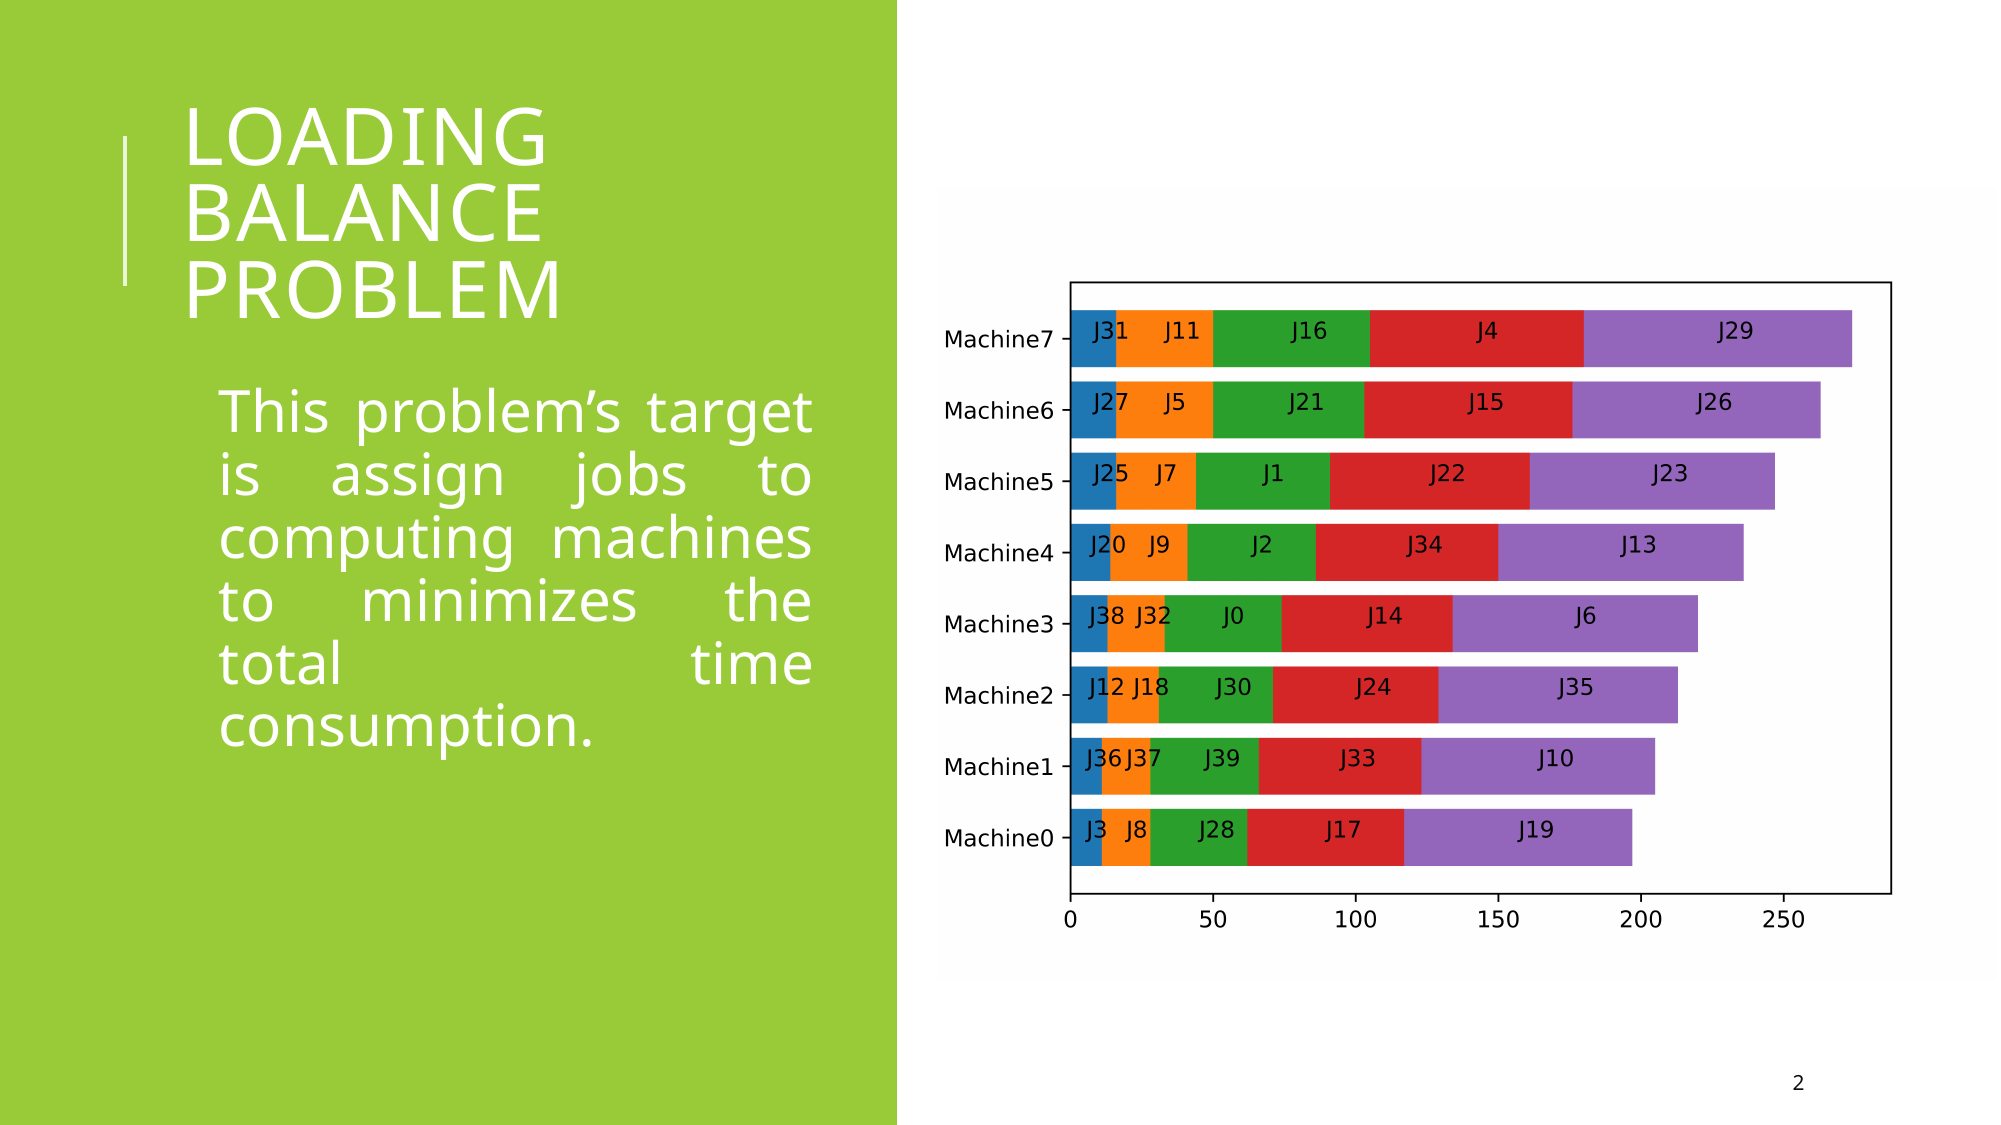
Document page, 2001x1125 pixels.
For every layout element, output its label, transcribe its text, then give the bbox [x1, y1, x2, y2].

picture [938, 186, 1997, 981]
text_box [0, 0, 898, 1125]
list This problem’s target is assign jobs to computing machines to minimizes the total time consumption. [168, 375, 822, 1020]
slide_number 2 [1777, 1061, 1938, 1107]
title Loading Balance Problem [168, 96, 788, 342]
